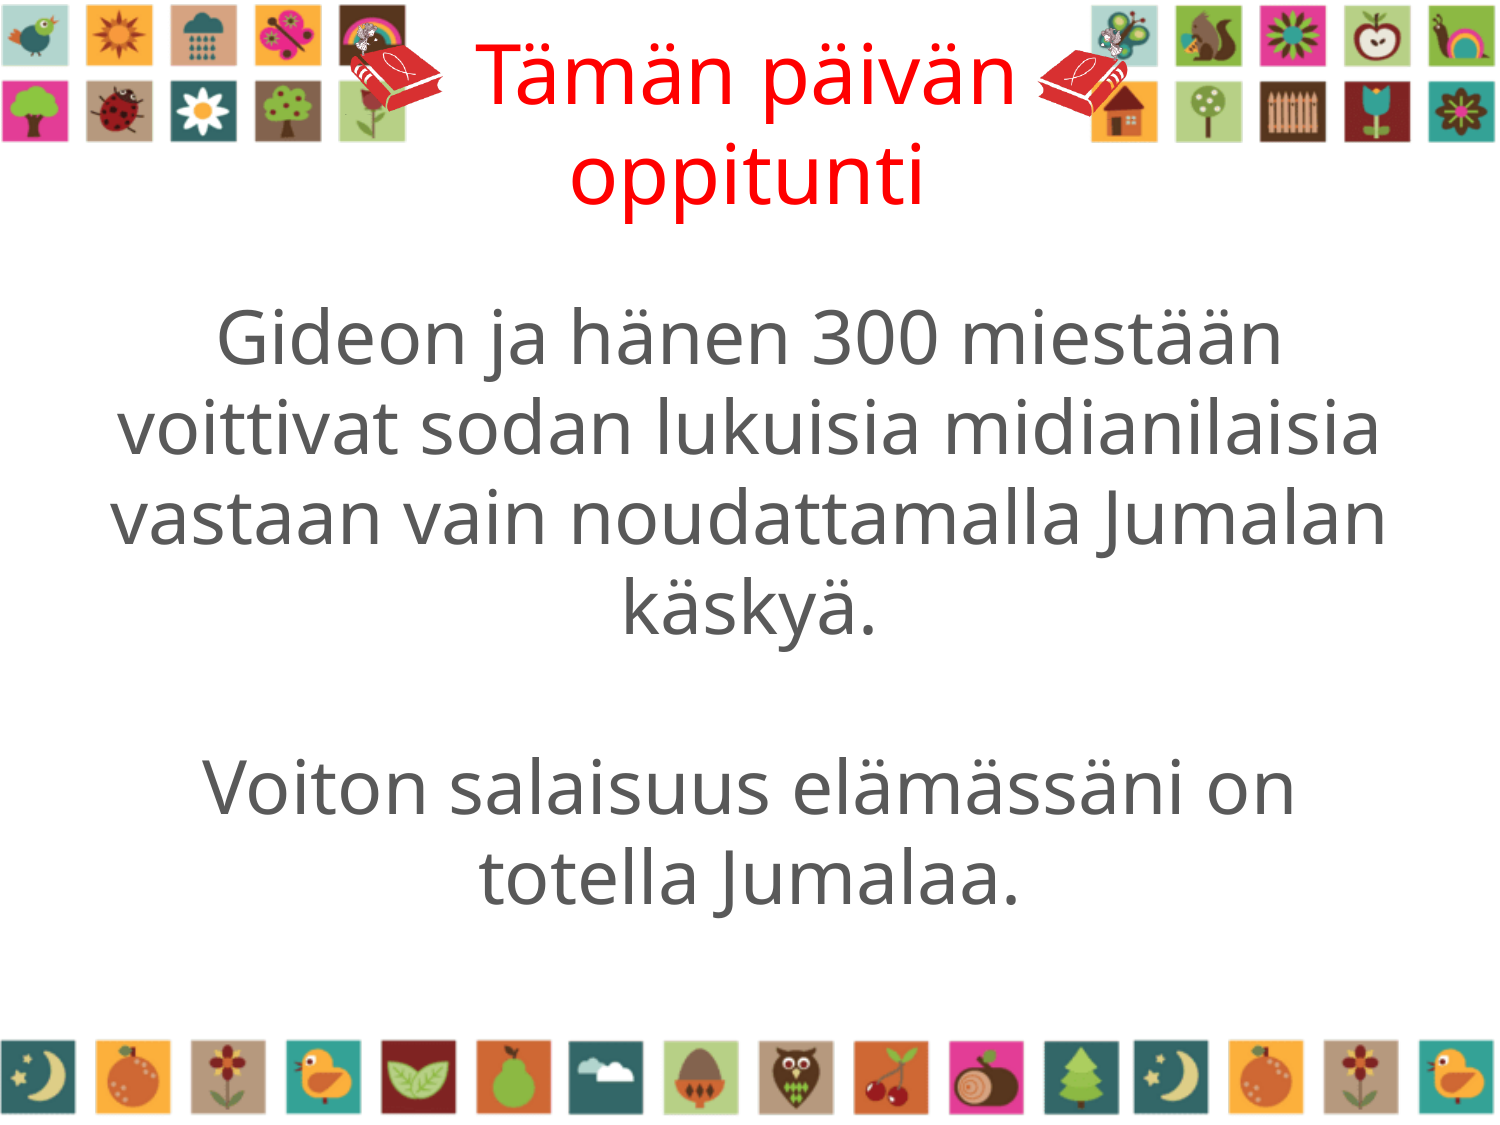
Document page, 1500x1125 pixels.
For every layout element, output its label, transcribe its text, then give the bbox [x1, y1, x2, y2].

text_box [0, 1028, 1500, 1118]
text_box Gideon ja hänen 300 miestään voittivat sodan lukuisia midianilaisia vastaan vain noudattamalla Jumalan käskyä. Voiton salaisuus elämässäni on totella Jumalaa. [76, 282, 1424, 927]
picture [1005, 3, 1500, 150]
picture [0, 3, 475, 150]
text_box Tämän päivän oppitunti [414, 13, 1080, 229]
